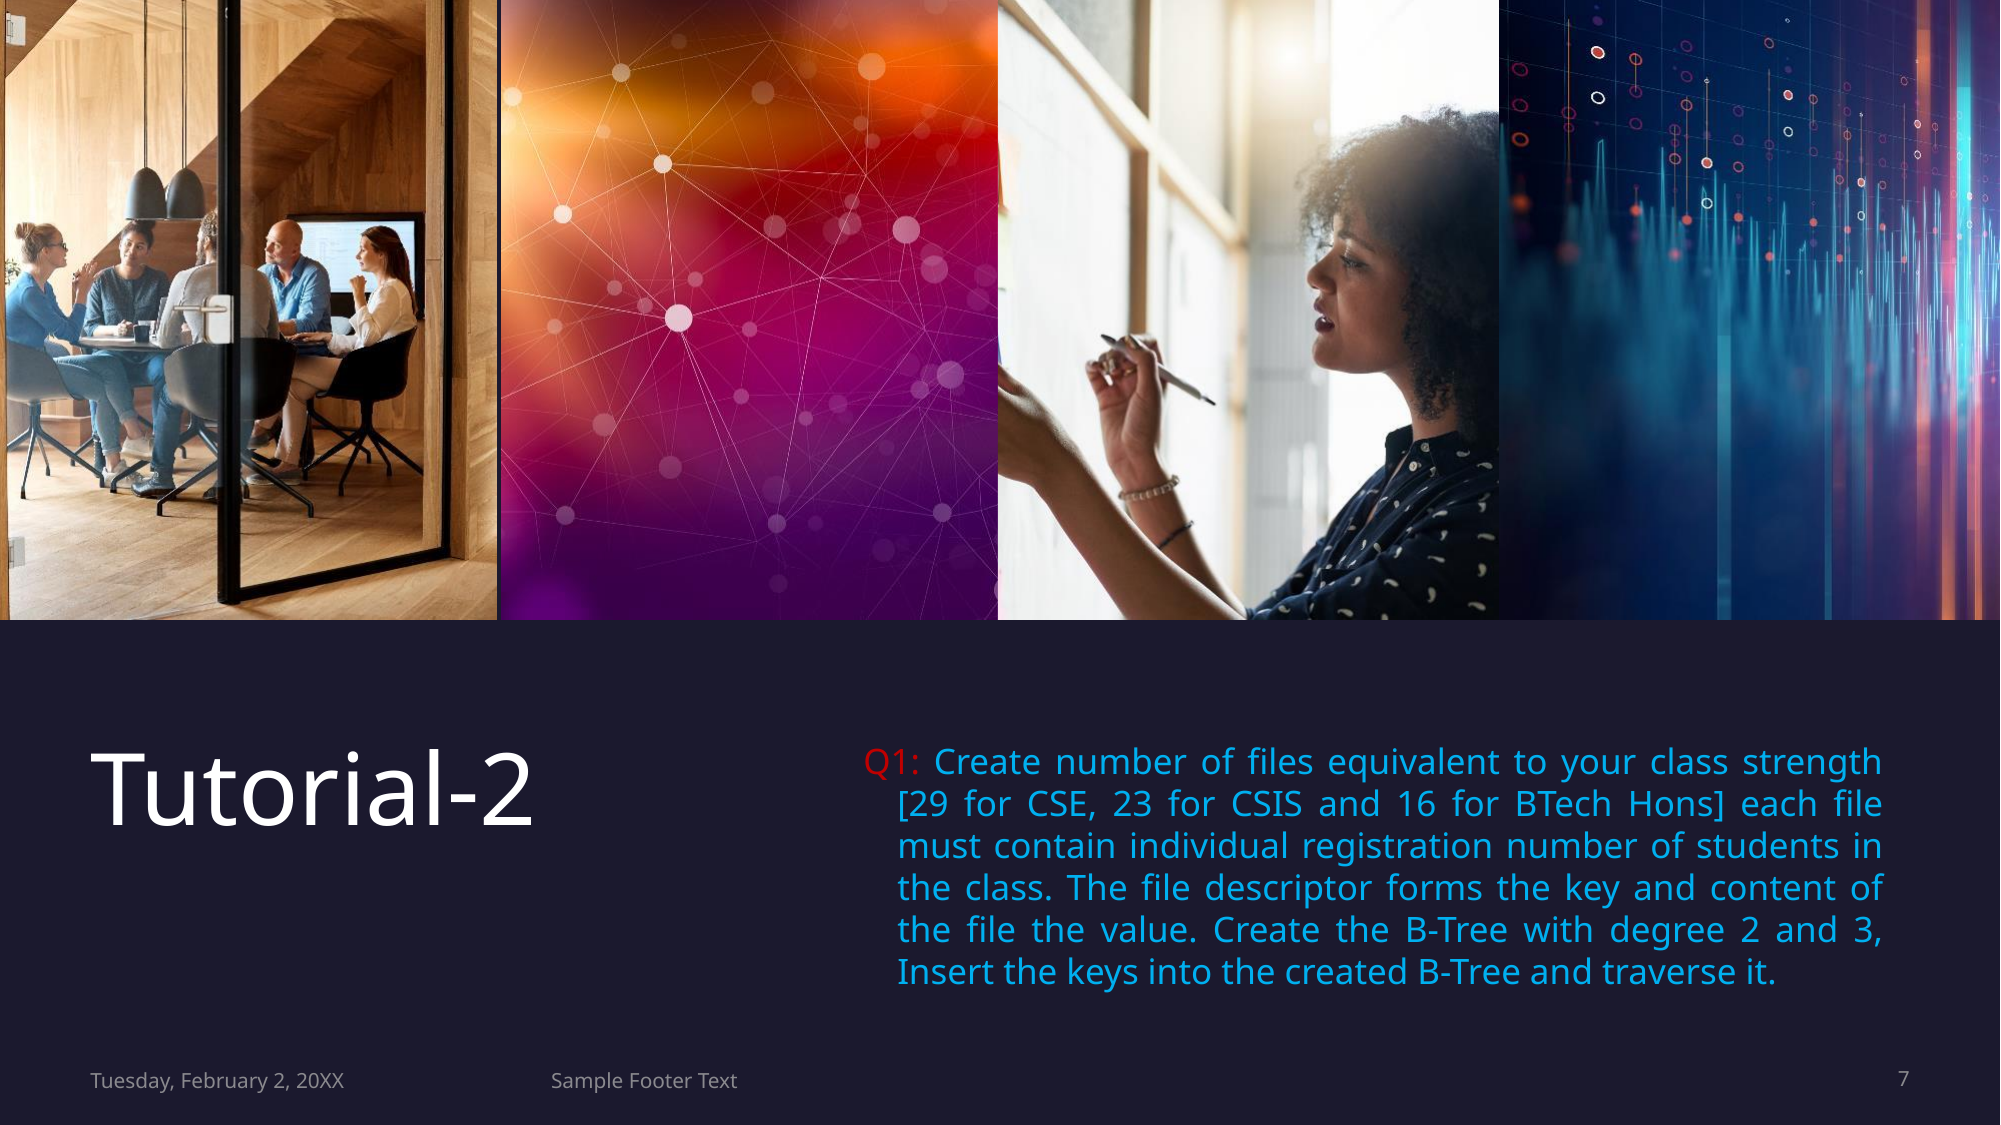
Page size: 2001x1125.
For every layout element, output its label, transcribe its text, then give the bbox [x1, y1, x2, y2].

slide_number 7 [1632, 1067, 1910, 1093]
picture [0, 0, 497, 620]
title Tutorial-2 [90, 739, 829, 996]
list Q1: Create number of files equivalent to your class strength [29 for CSE, 23 for CSIS and 16 for BTech Hons] each file must contain individual registration number of students in the class. The file descriptor forms the key and content of the file the value. Create the B-Tree with degree 2 and 3, Insert the keys into the created B-Tree and traverse it. [863, 739, 1884, 997]
picture [500, 0, 2000, 620]
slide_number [90, 1067, 522, 1093]
footer Sample Footer Text [551, 1067, 1598, 1093]
